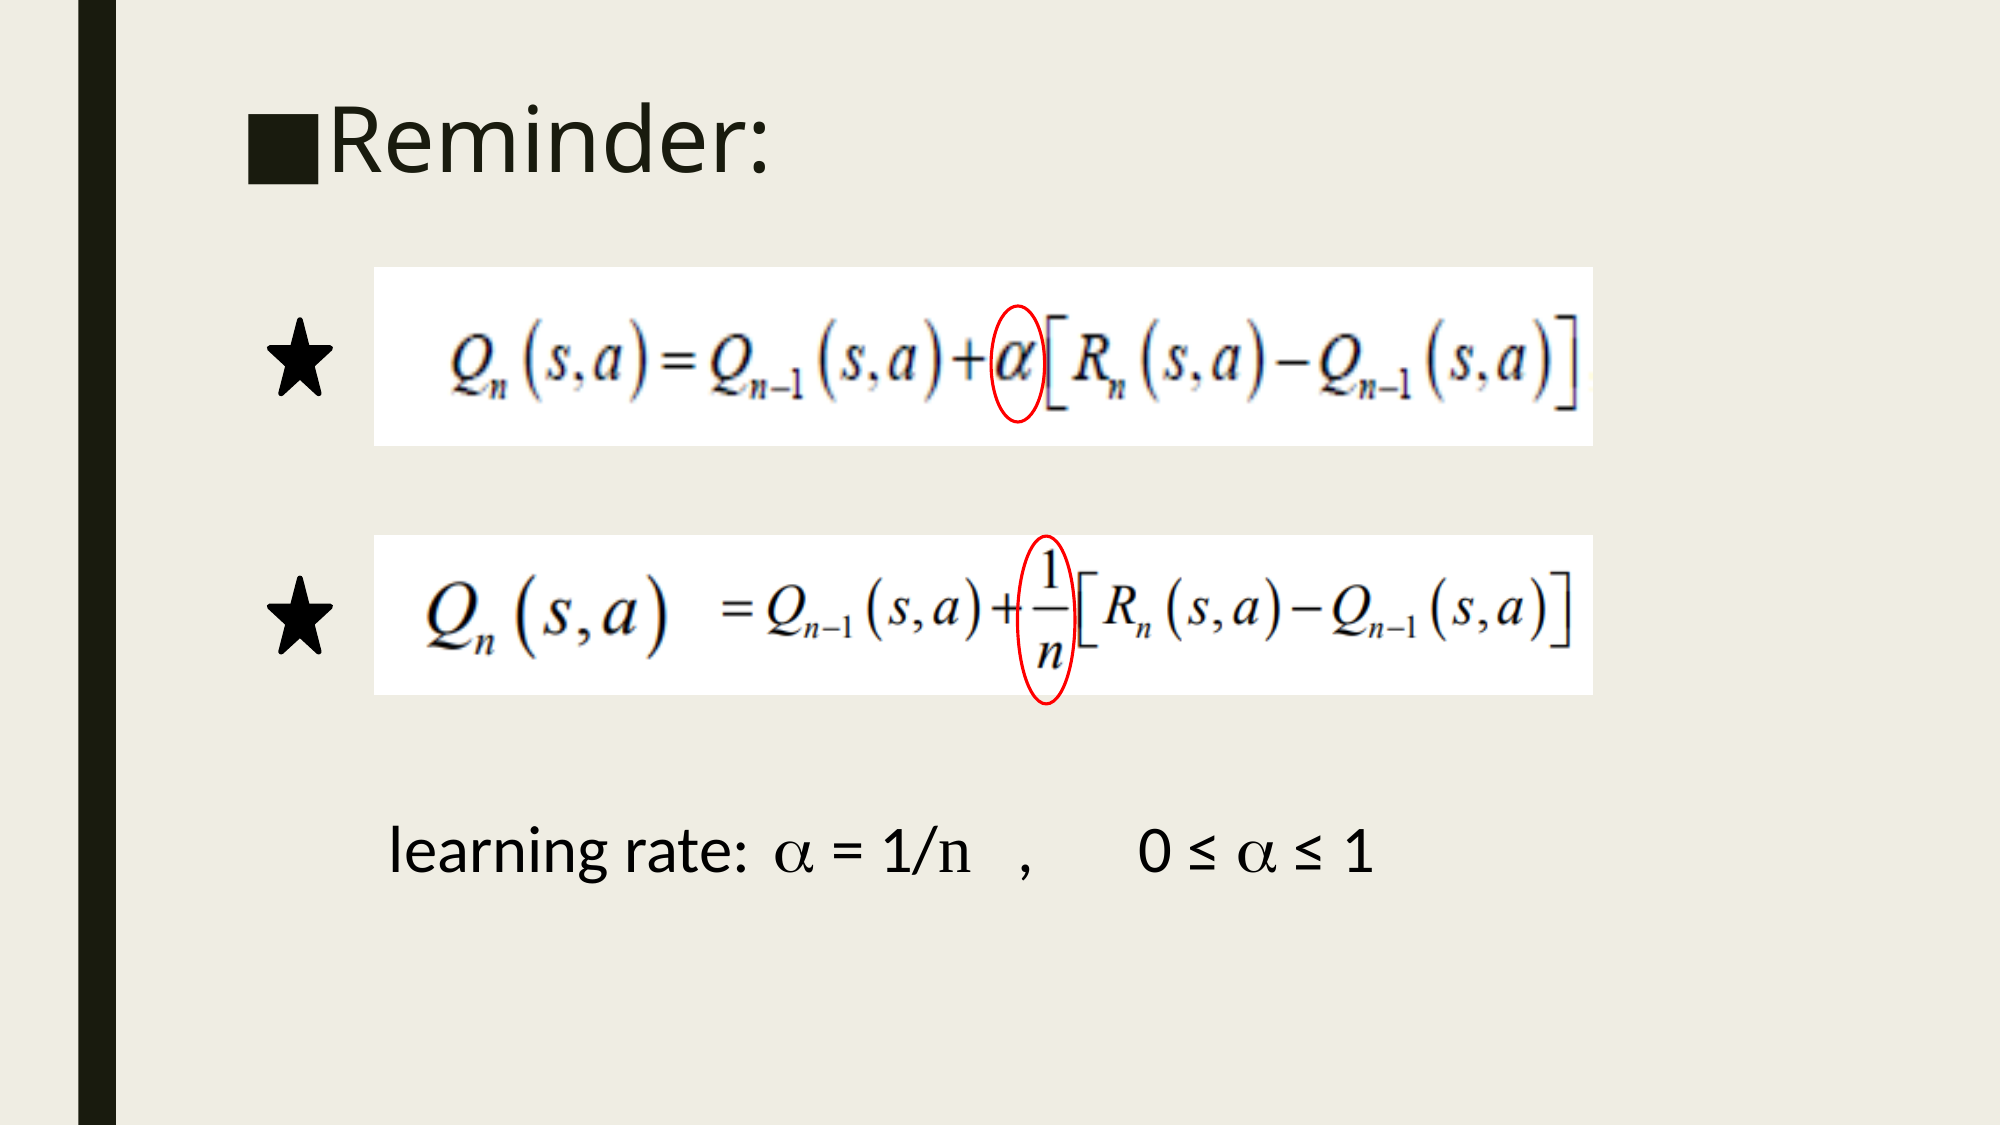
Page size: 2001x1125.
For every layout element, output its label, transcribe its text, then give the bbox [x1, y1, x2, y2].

picture [374, 267, 1593, 446]
text_box [1033, 695, 1060, 704]
picture [374, 535, 1593, 695]
text_box learning rate:  = 1/n , 0 ≤  ≤ 1 [374, 798, 1593, 893]
list Reminder: [225, 82, 1800, 963]
text_box [266, 317, 333, 397]
text_box [266, 575, 333, 655]
